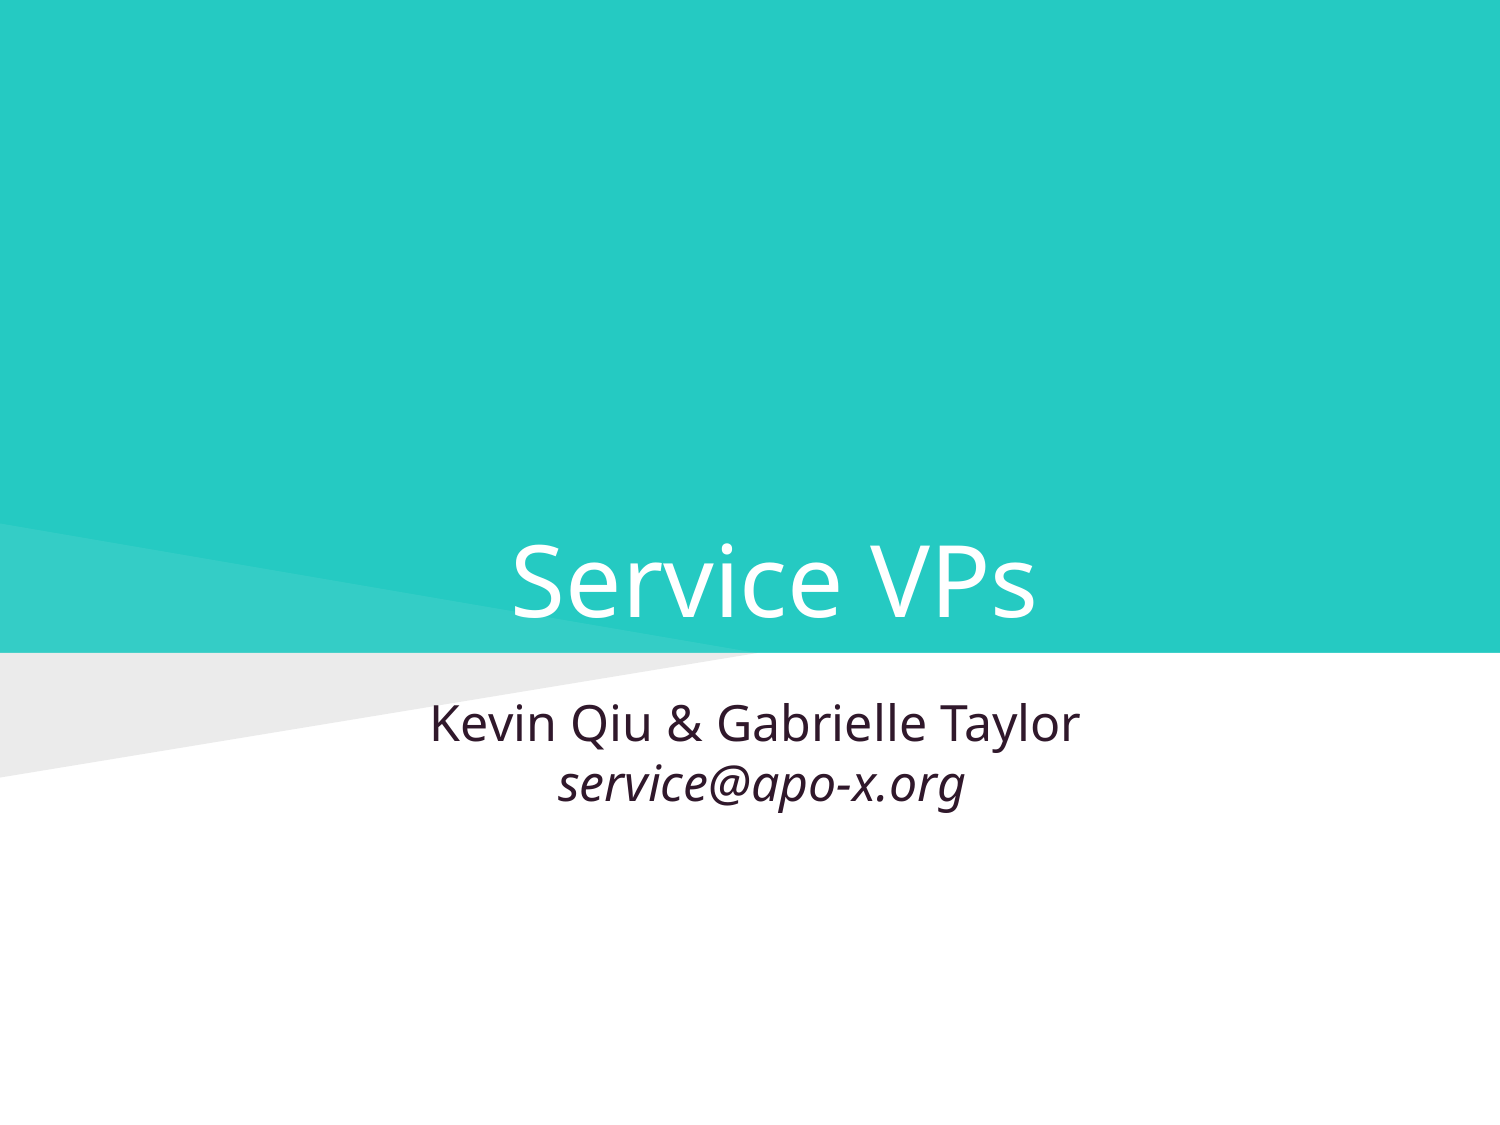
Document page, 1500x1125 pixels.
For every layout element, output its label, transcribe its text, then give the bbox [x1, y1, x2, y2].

subtitle Kevin Qiu & Gabrielle Taylor service@apo-x.org [112, 676, 1388, 823]
title Service VPs [112, 382, 1388, 653]
